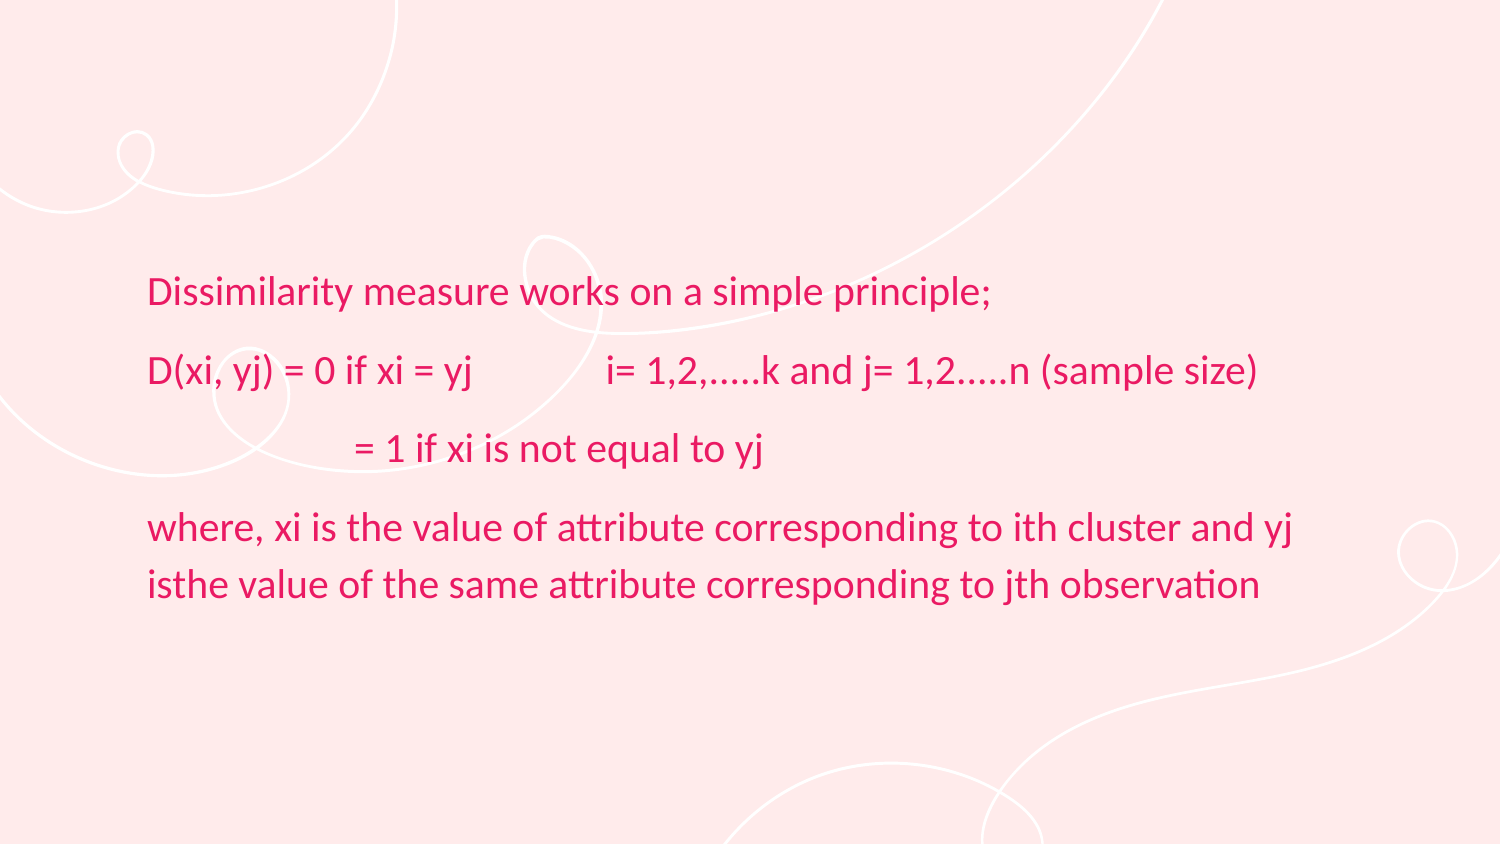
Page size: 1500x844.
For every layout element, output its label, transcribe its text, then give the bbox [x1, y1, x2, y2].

title Dissimilarity measure works on a simple principle; D(xi, yj) = 0 if xi = yj i= 1,2,.....k and j= 1,2.....n (sample size) = 1 if xi is not equal to yj where, xi is the value of attribute corresponding to ith cluster and yj isthe value of the same attribute corresponding to jth observation [132, 118, 1322, 745]
